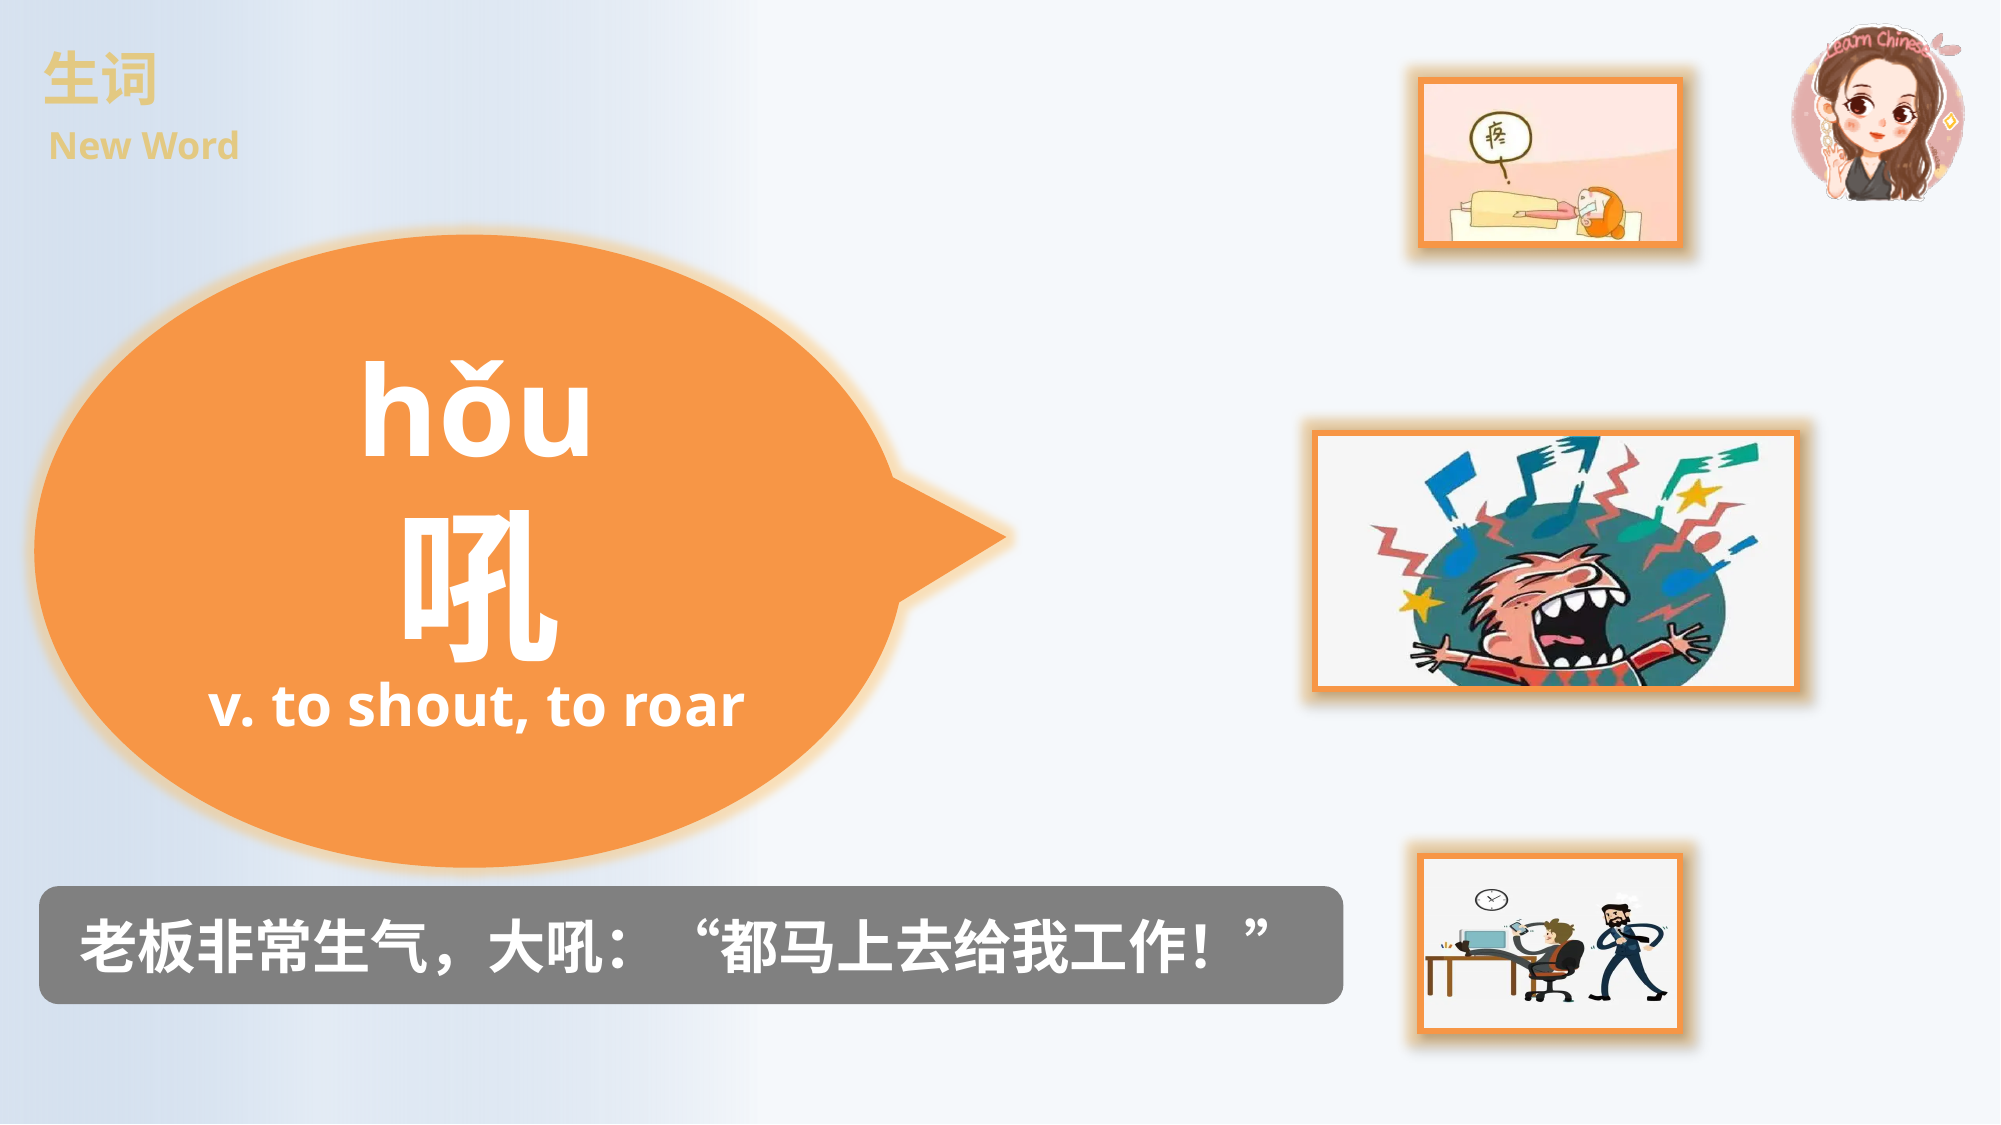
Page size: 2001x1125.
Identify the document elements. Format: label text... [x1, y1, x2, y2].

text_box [27, 239, 928, 864]
text_box 生词 [27, 35, 174, 120]
text_box New Word [33, 115, 256, 175]
picture [0, 0, 2001, 1125]
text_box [38, 886, 1344, 1005]
